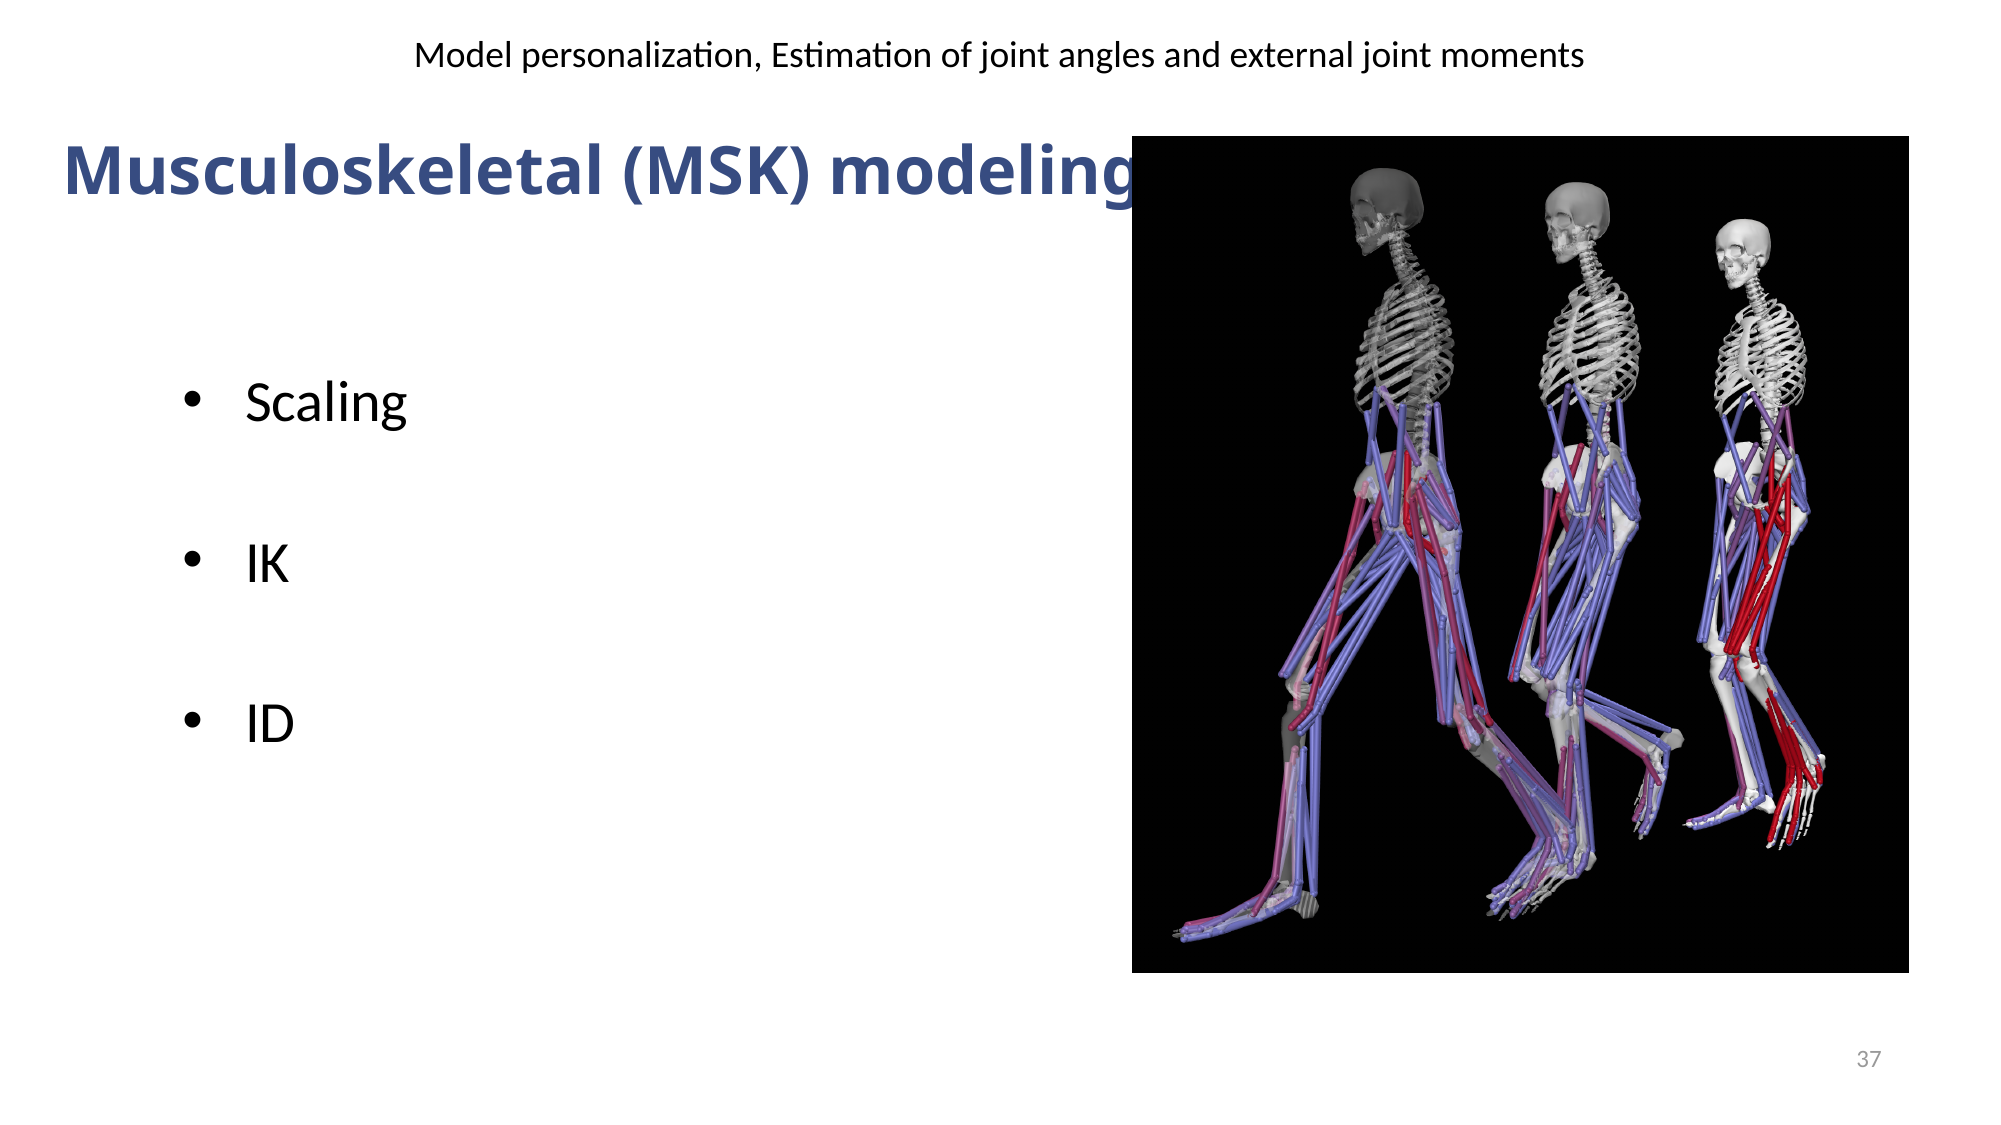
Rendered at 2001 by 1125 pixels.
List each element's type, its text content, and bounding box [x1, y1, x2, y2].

text_box Model personalization, Estimation of joint angles and external joint moments [335, 22, 1665, 83]
title Musculoskeletal (MSK) modeling [47, 120, 1376, 286]
slide_number 37 [1375, 1042, 1882, 1103]
list Scaling IK ID [167, 285, 1029, 948]
picture [1132, 136, 1909, 973]
